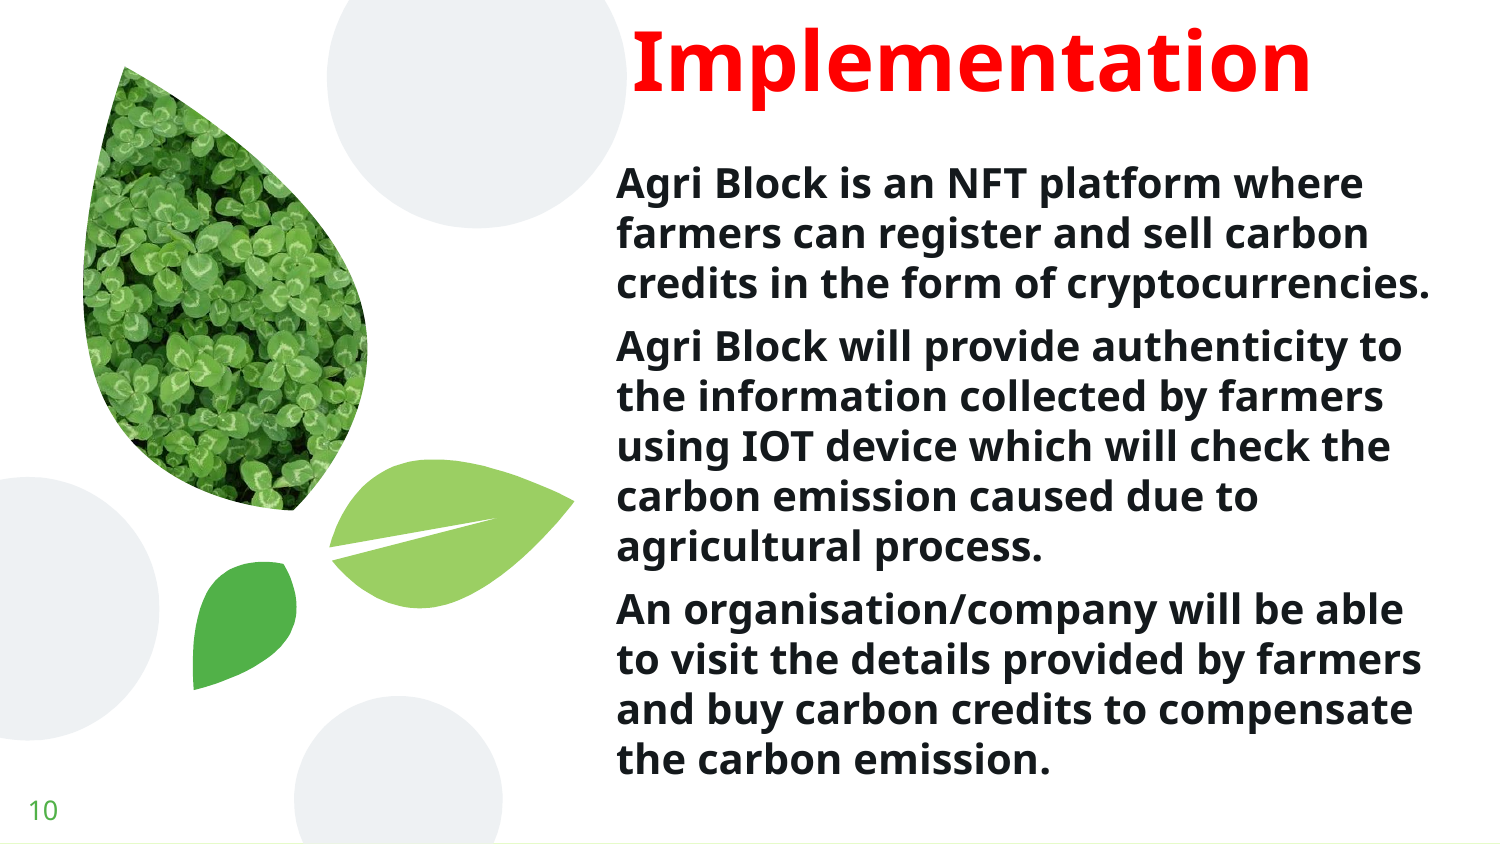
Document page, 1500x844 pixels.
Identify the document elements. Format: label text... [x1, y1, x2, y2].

picture [82, 66, 371, 511]
slide_number 10 [12, 779, 103, 844]
title Implementation [617, 9, 1416, 123]
list Agri Block is an NFT platform where farmers can register and sell carbon credits in the form of cryptocurrencies. Agri Block will provide authenticity to the information collected by farmers using IOT device which will check the carbon emission caused due to agricultural process. An organisation/company will be able to visit the details provided by farmers and buy carbon credits to compensate the carbon emission. [601, 142, 1451, 784]
